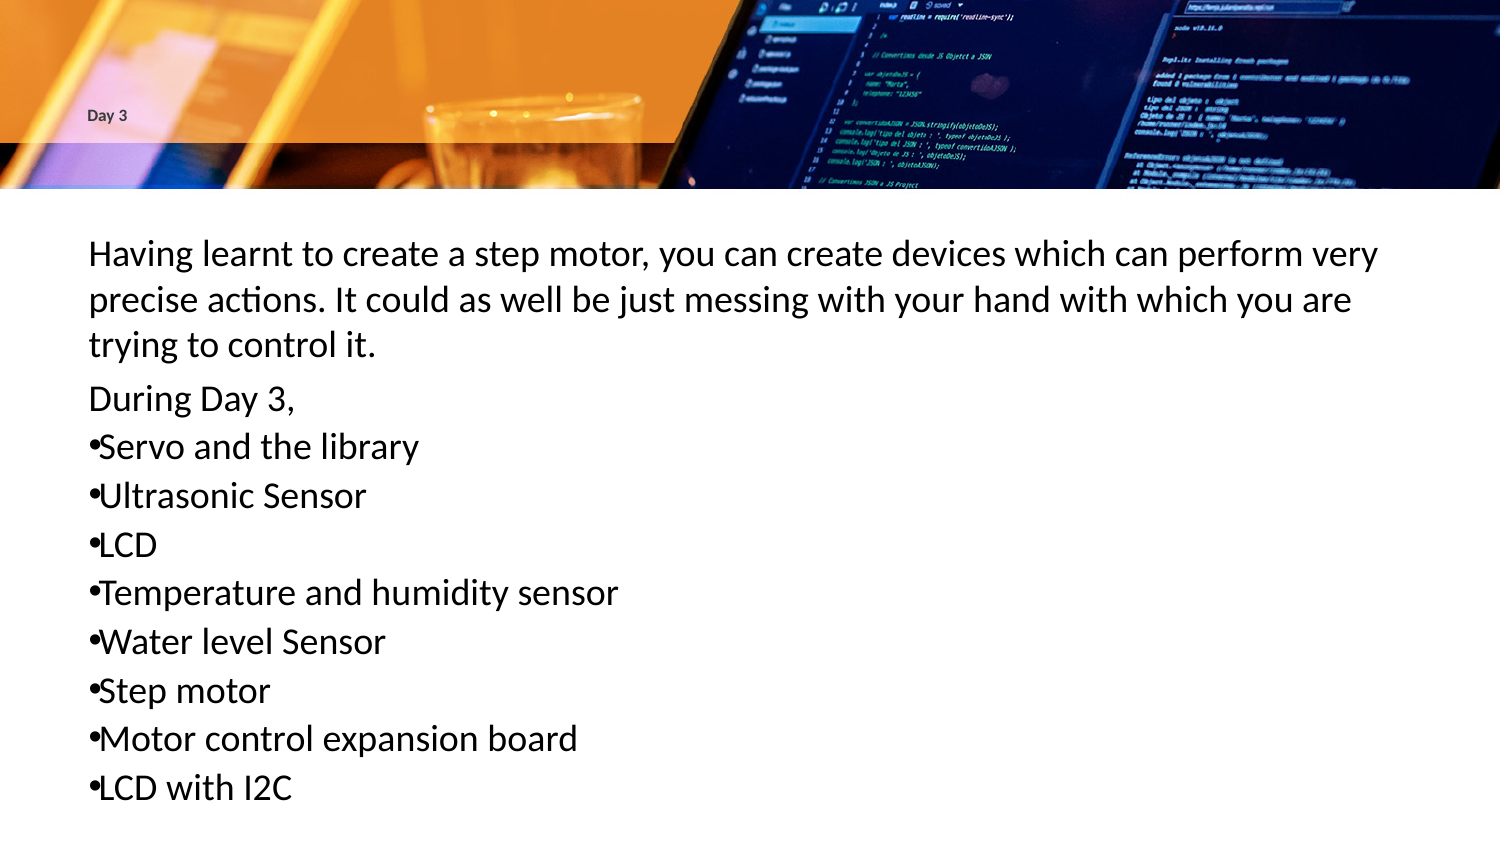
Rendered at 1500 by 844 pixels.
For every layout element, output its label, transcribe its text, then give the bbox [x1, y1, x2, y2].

picture [0, 0, 1500, 844]
title Day 3 [72, 96, 1425, 142]
list Having learnt to create a step motor, you can create devices which can perform very precise actions. It could as well be just messing with your hand with which you are trying to control it. During Day 3, Servo and the library Ultrasonic Sensor LCD Temperature and humidity sensor Water level Sensor Step motor Motor control expansion board LCD with I2C [73, 221, 1427, 823]
